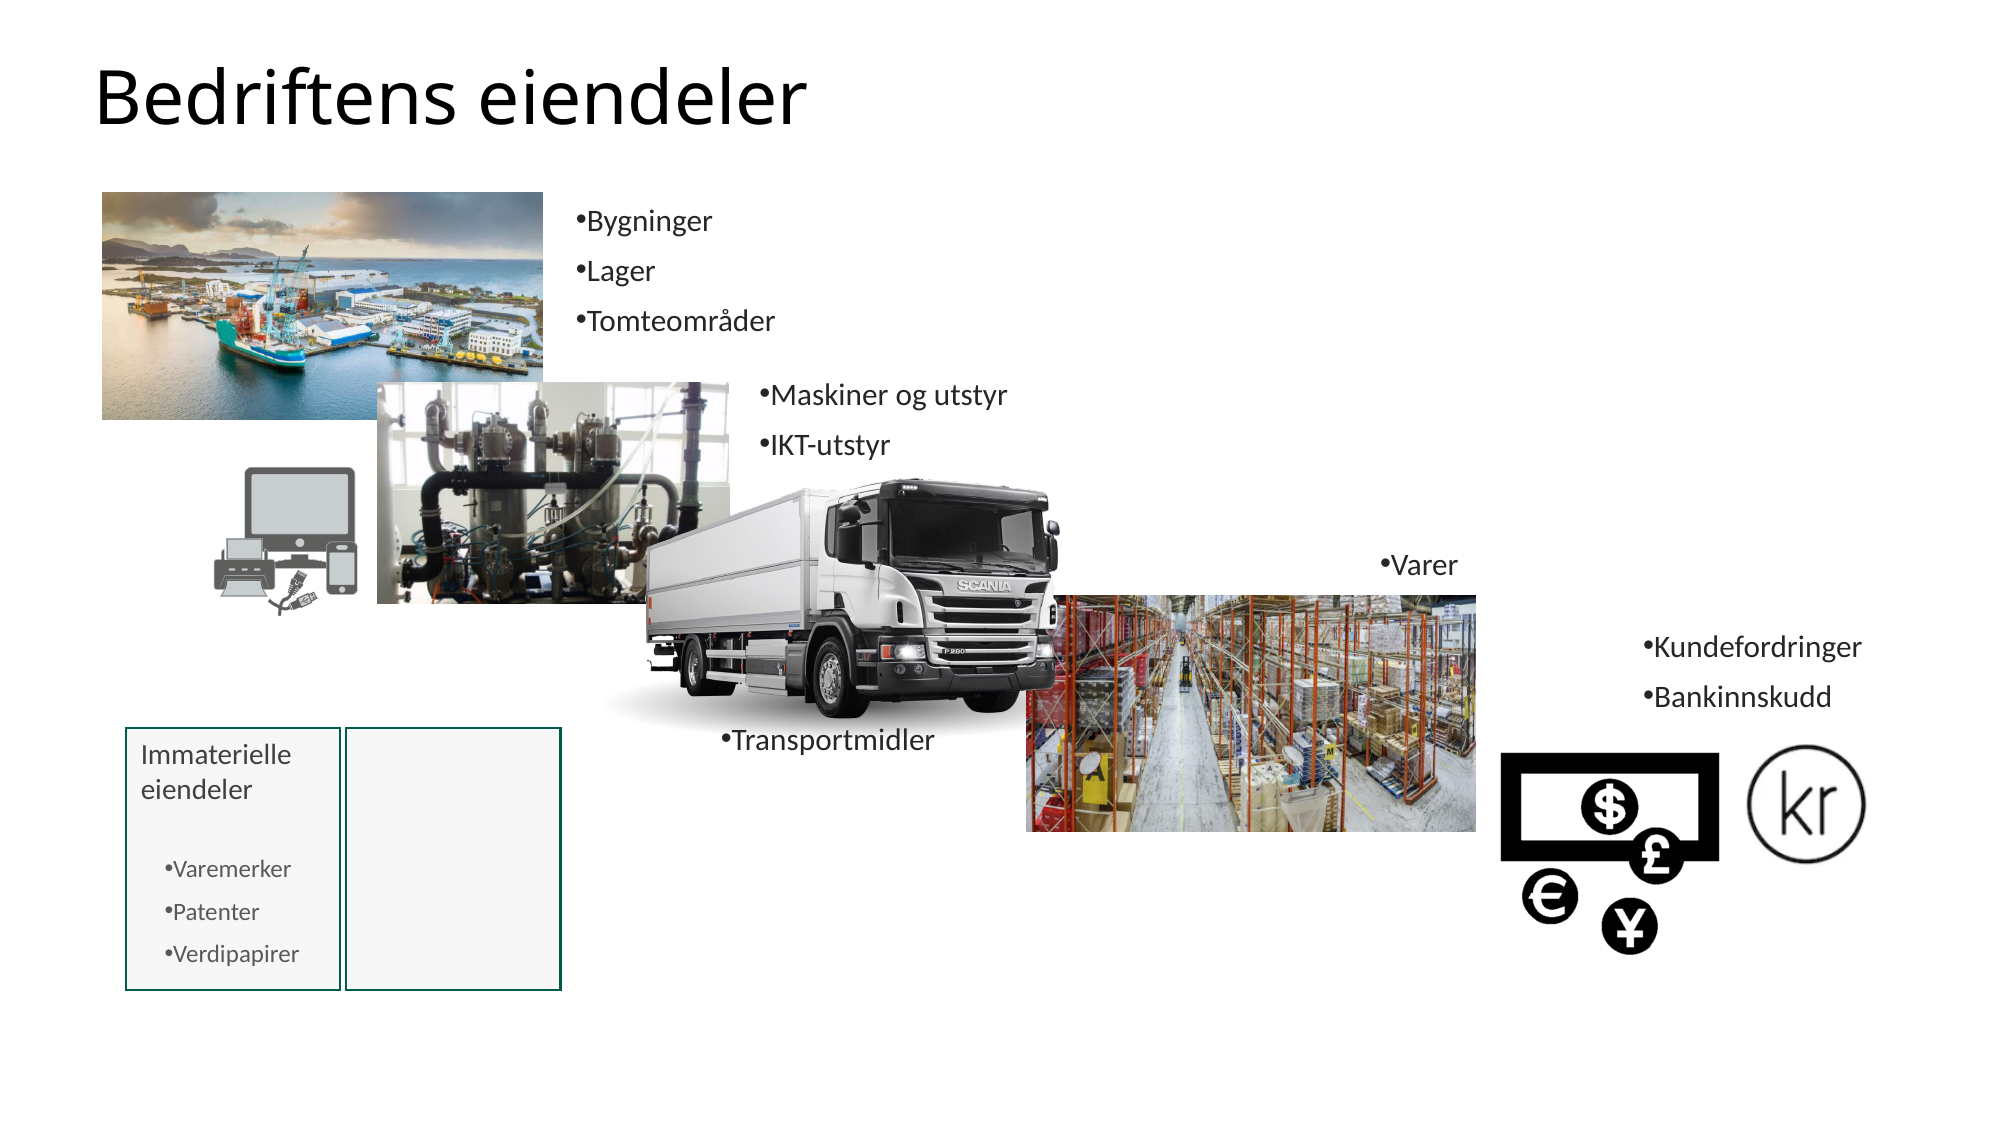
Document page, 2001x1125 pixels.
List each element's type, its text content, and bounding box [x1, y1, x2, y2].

text_box Bygninger Lager Tomteområder [545, 192, 827, 298]
text_box [345, 727, 562, 991]
text_box Varer [1349, 535, 1513, 610]
title Bedriftens eiendeler [78, 0, 1658, 202]
picture [1486, 739, 1733, 976]
picture [1737, 740, 1878, 869]
text_box Maskiner og utstyr IKT-utstyr [729, 366, 1066, 473]
picture [102, 192, 1476, 832]
text_box Transportmidler [690, 740, 1026, 785]
text_box Immaterielle eiendeler Varemerker Patenter Verdipapirer [125, 727, 341, 991]
picture [213, 466, 358, 616]
text_box Kundefordringer Bankinnskudd [1613, 618, 1908, 693]
